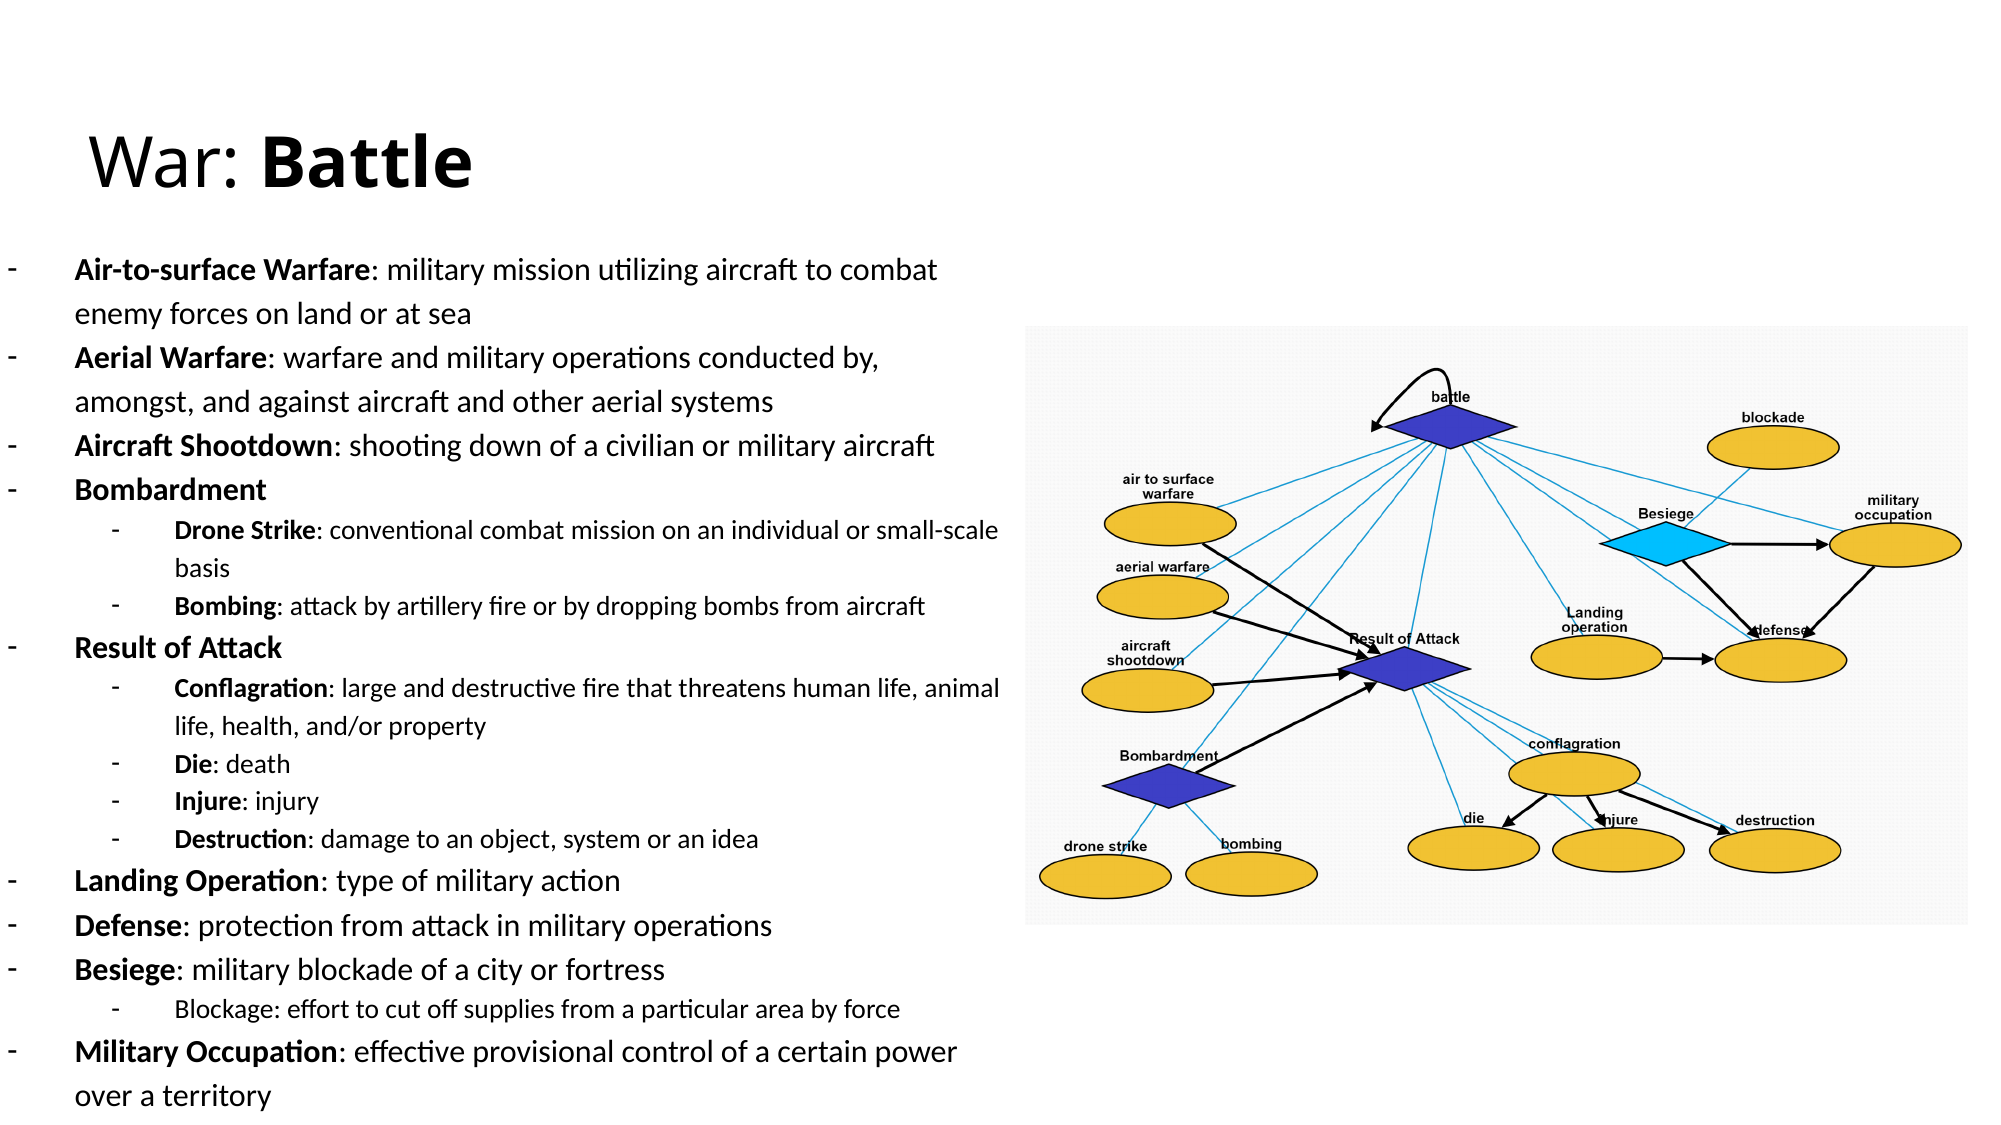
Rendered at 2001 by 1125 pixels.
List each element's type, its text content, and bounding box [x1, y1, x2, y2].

title War: Battle [68, 97, 1932, 223]
picture [1025, 326, 1968, 925]
list Air-to-surface Warfare: military mission utilizing aircraft to combat enemy forces on land or at sea Aerial Warfare: warfare and military operations conducted by, amongst, and against aircraft and other aerial systems Aircraft Shootdown: shooting down of a civilian or military aircraft Bombardment Drone Strike: conventional combat mission on an individual or small-scale basis Bombing: attack by artillery fire or by dropping bombs from aircraft Result of Attack Conflagration: large and destructive fire that threatens human life, animal life, health, and/or property Die: death Injure: injury Destruction: damage to an object, system or an idea Landing Operation: type of military action Defense: protection from attack in military operations Besiege: military blockade of a city or fortress Blockage: effort to cut off supplies from a particular area by force Military Occupation: effective provisional control of a certain power over a territory [0, 222, 1026, 1125]
